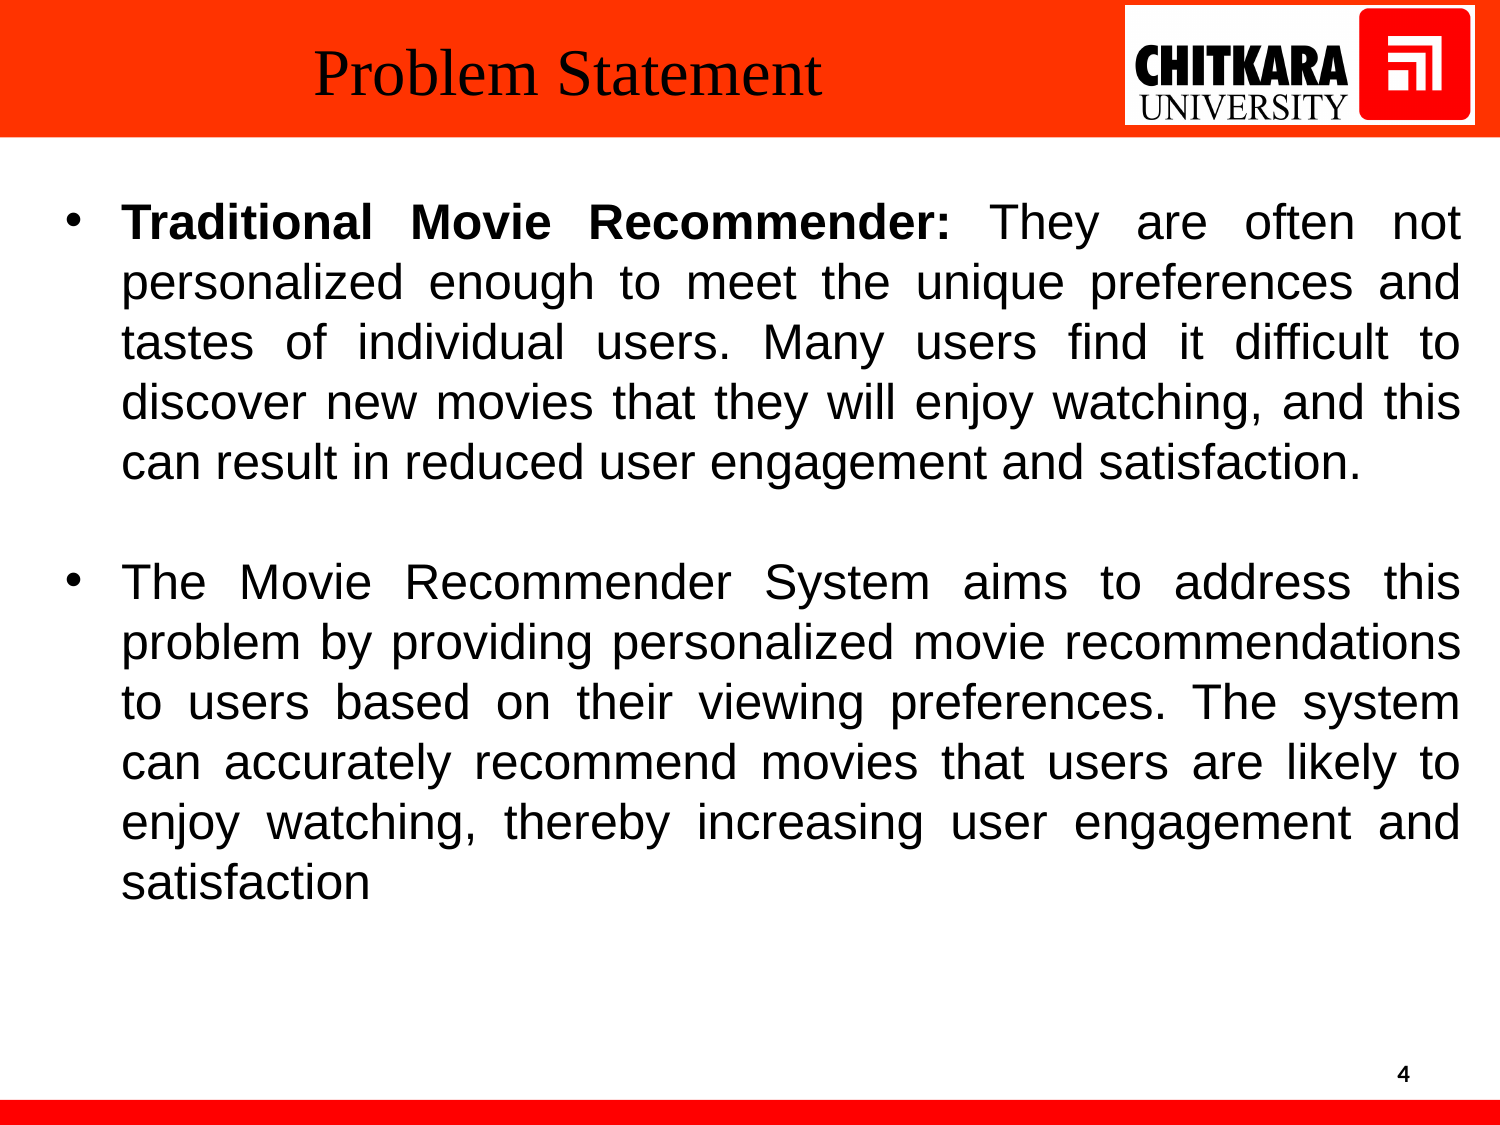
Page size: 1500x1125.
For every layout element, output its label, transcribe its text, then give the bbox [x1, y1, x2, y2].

text_box 4 [1074, 1042, 1425, 1103]
picture [1125, 5, 1475, 125]
text_box Problem Statement [75, 0, 1063, 138]
text_box Traditional Movie Recommender: They are often not personalized enough to meet the unique preferences and tastes of individual users. Many users find it difficult to discover new movies that they will enjoy watching, and this can result in reduced user engagement and satisfaction. The Movie Recommender System aims to address this problem by providing personalized movie recommendations to users based on their viewing preferences. The system can accurately recommend movies that users are likely to enjoy watching, thereby increasing user engagement and satisfaction [26, 182, 1477, 976]
